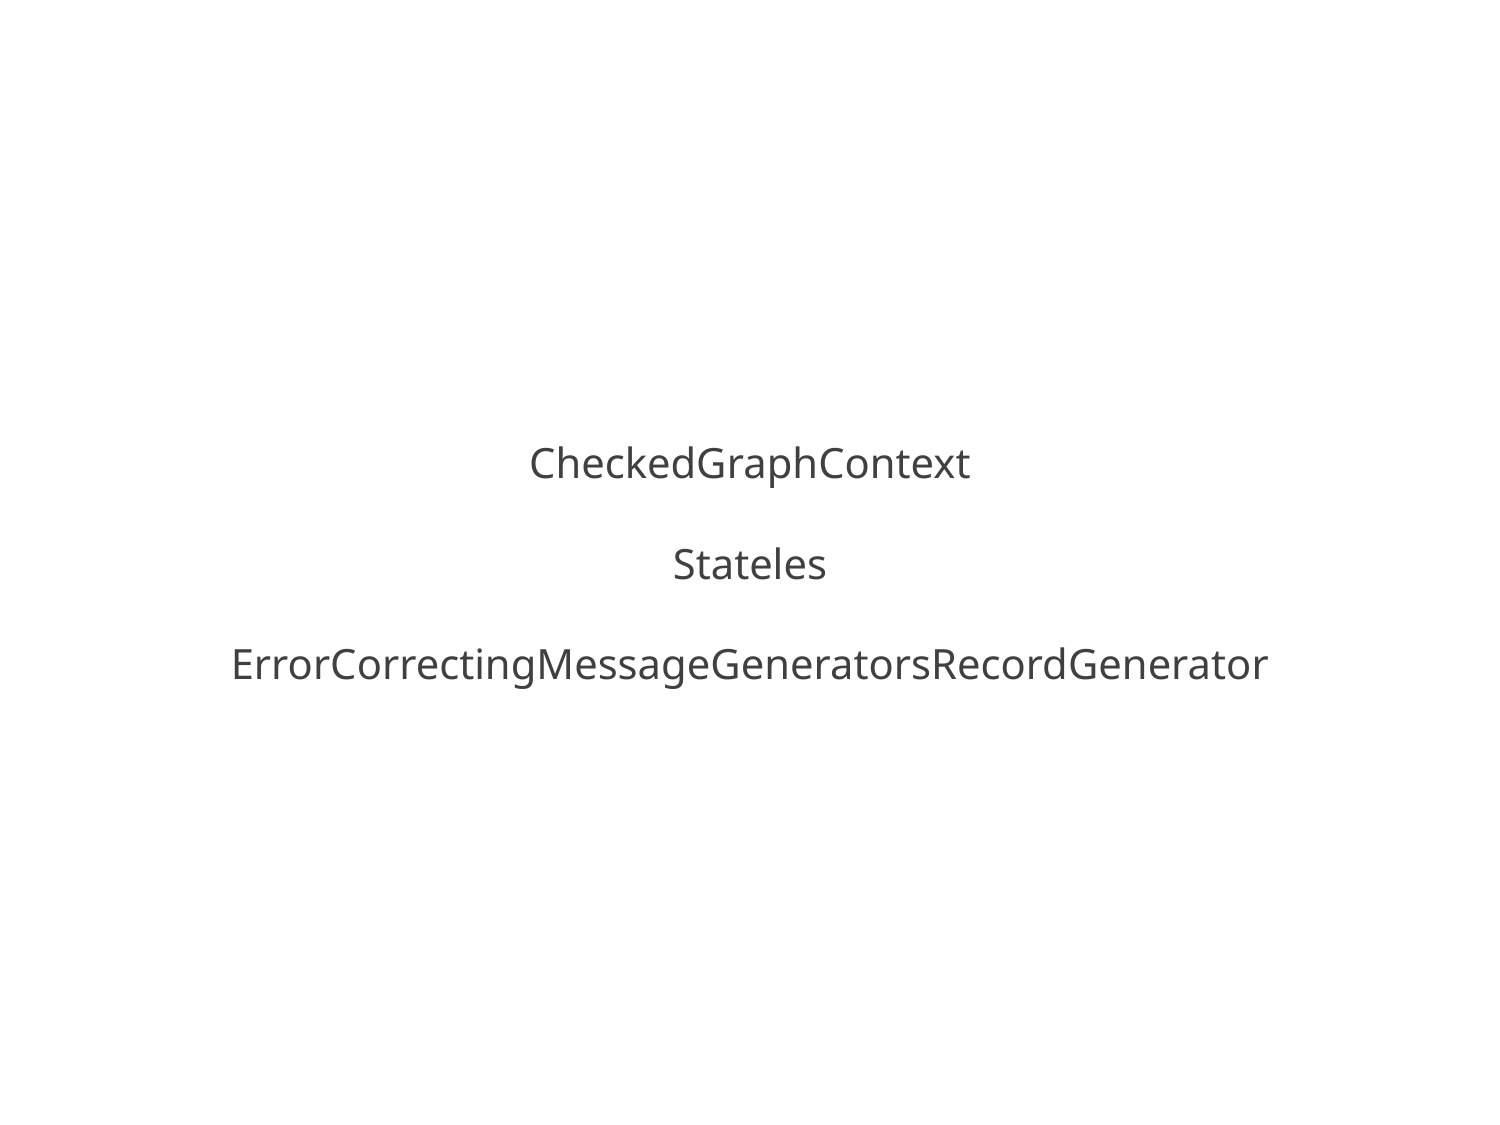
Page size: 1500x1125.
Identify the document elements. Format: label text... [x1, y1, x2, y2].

title CheckedGraphContext Stateles ErrorCorrectingMessageGeneratorsRecordGenerator [159, 208, 1341, 917]
